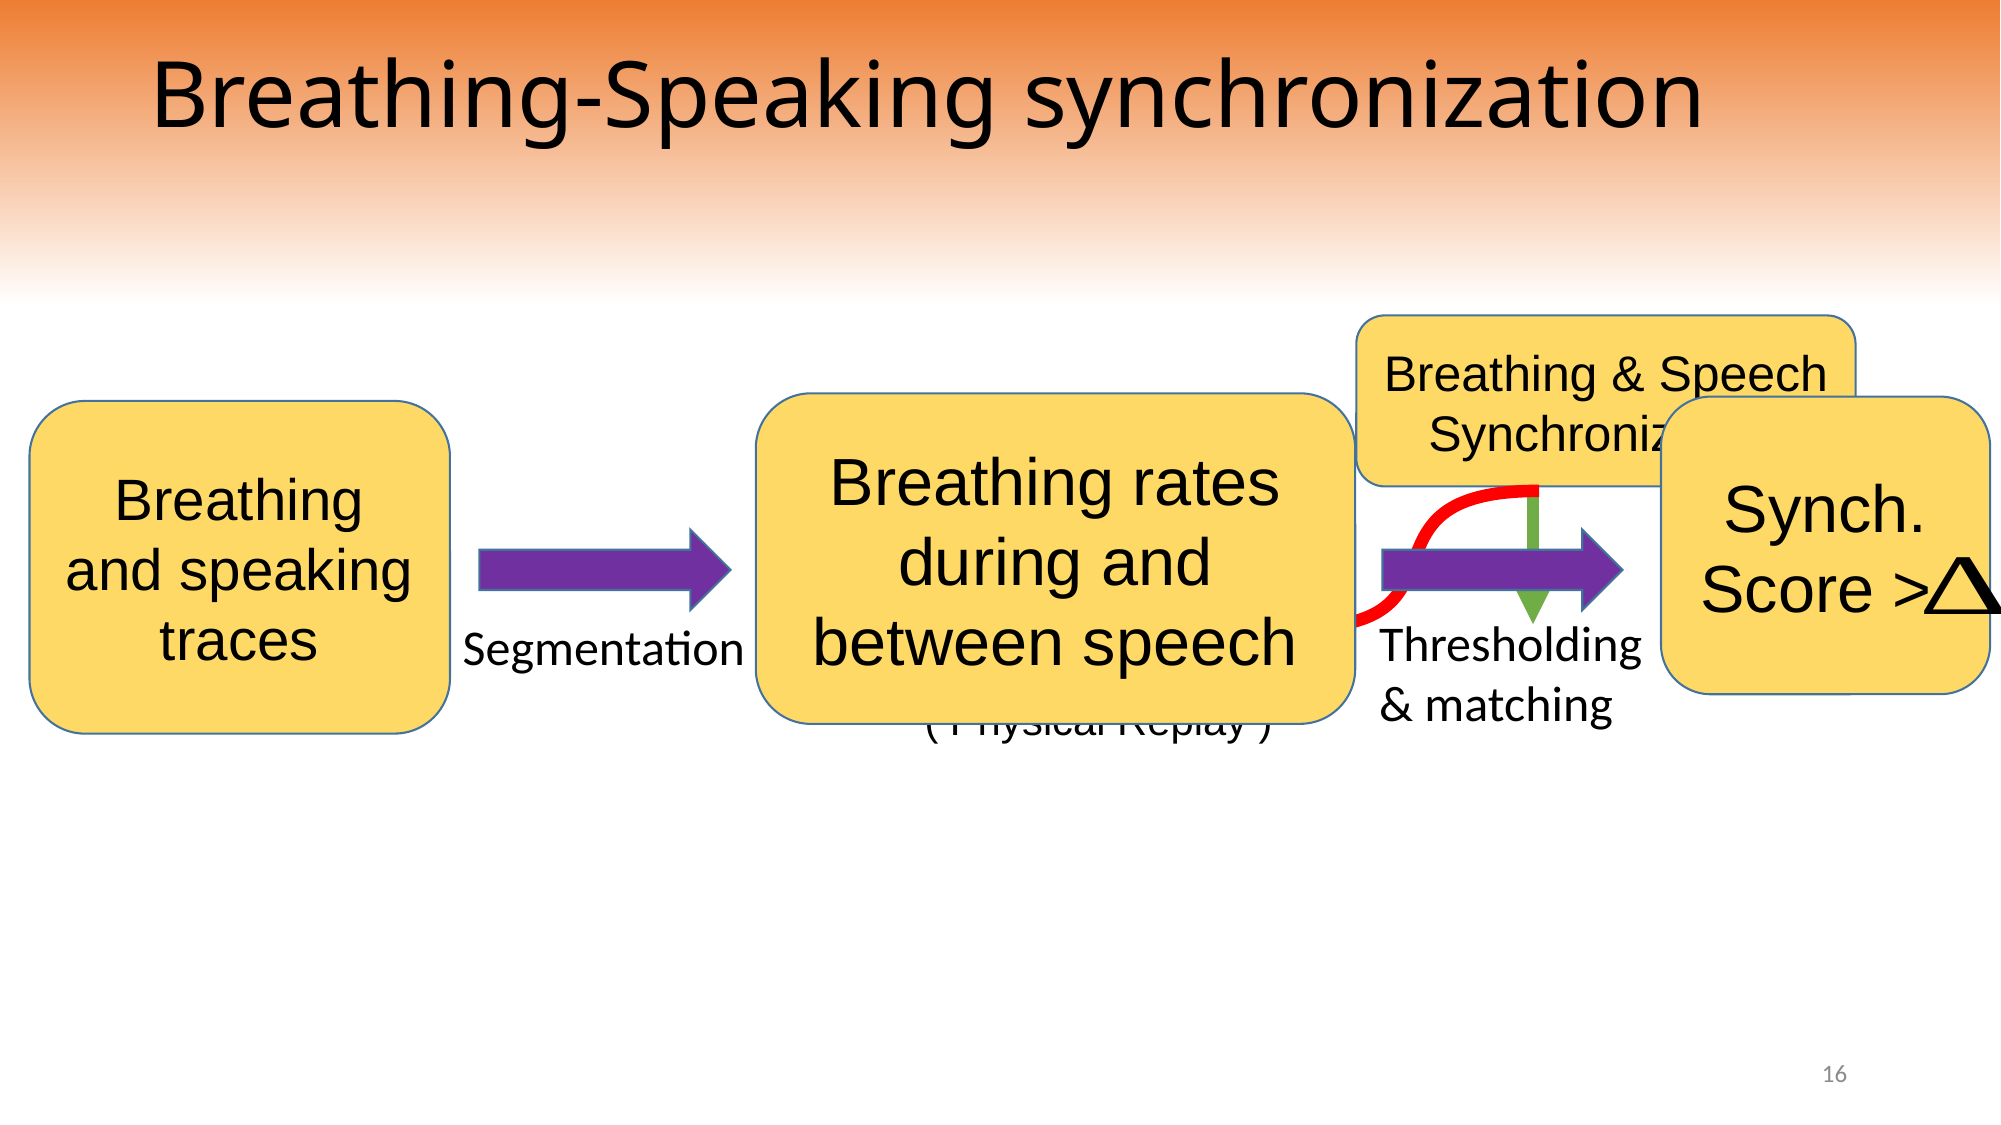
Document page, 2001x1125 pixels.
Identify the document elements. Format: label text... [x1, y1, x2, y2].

text_box [478, 527, 733, 608]
text_box Breathing and speaking traces [28, 399, 452, 735]
text_box Breathing & Speech Synchronization [1355, 314, 1857, 488]
text_box Segmentation [447, 608, 760, 683]
slide_number 16 [1412, 1042, 1863, 1103]
text_box Breathing rates during and between speech [754, 392, 1356, 725]
text_box [1490, 527, 1625, 604]
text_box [1348, 437, 1490, 678]
text_box ( Physical Replay ) [909, 725, 1289, 751]
text_box Synch. Score > [1659, 395, 1992, 696]
text_box Breathing-Speaking synchronization [134, 0, 1860, 207]
text_box Thresholding & matching [1364, 604, 1658, 740]
